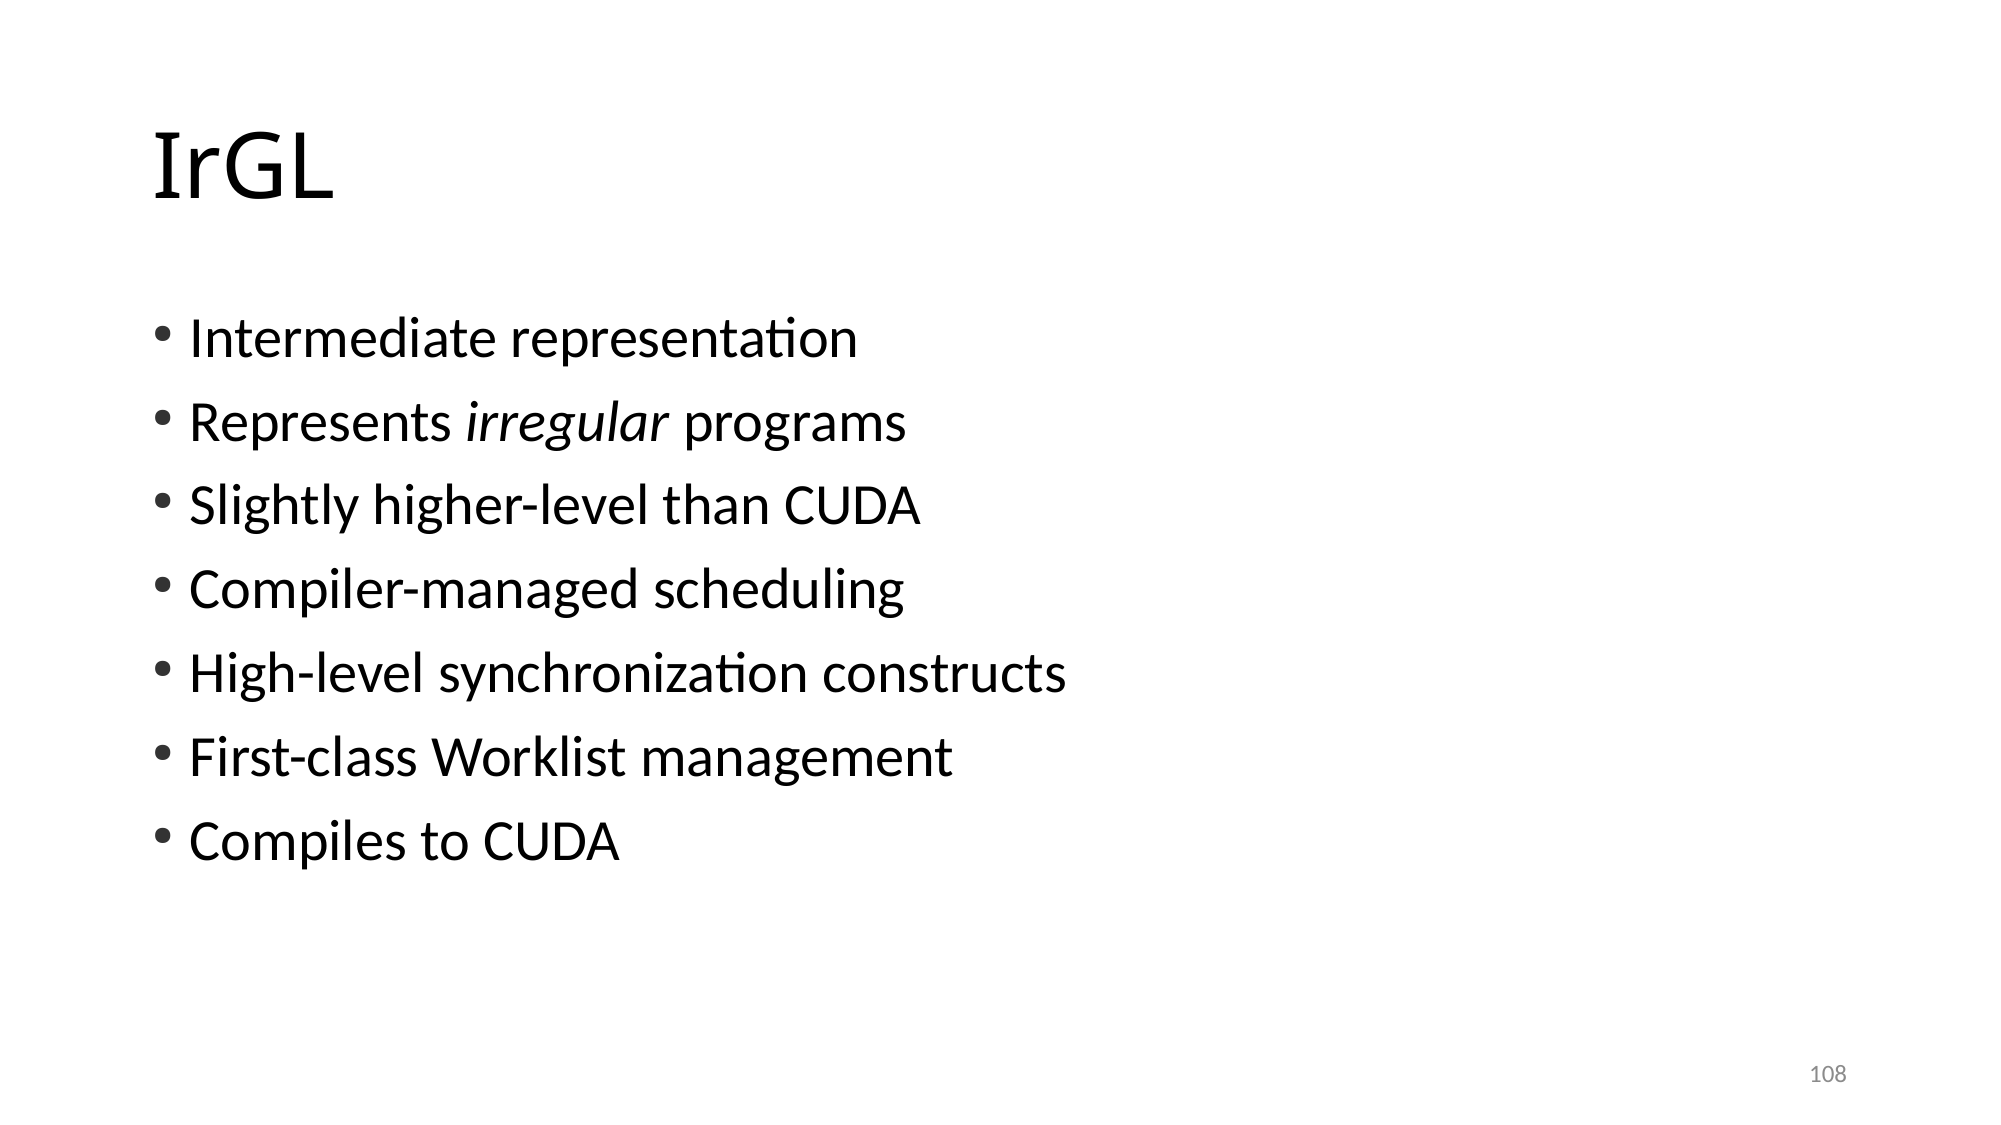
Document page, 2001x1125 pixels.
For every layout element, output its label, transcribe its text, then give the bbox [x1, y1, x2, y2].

list Intermediate representation Represents irregular programs Slightly higher-level than CUDA Compiler-managed scheduling High-level synchronization constructs First-class Worklist management Compiles to CUDA [137, 299, 1863, 1014]
slide_number 108 [1412, 1042, 1863, 1103]
title IrGL [137, 67, 1863, 271]
